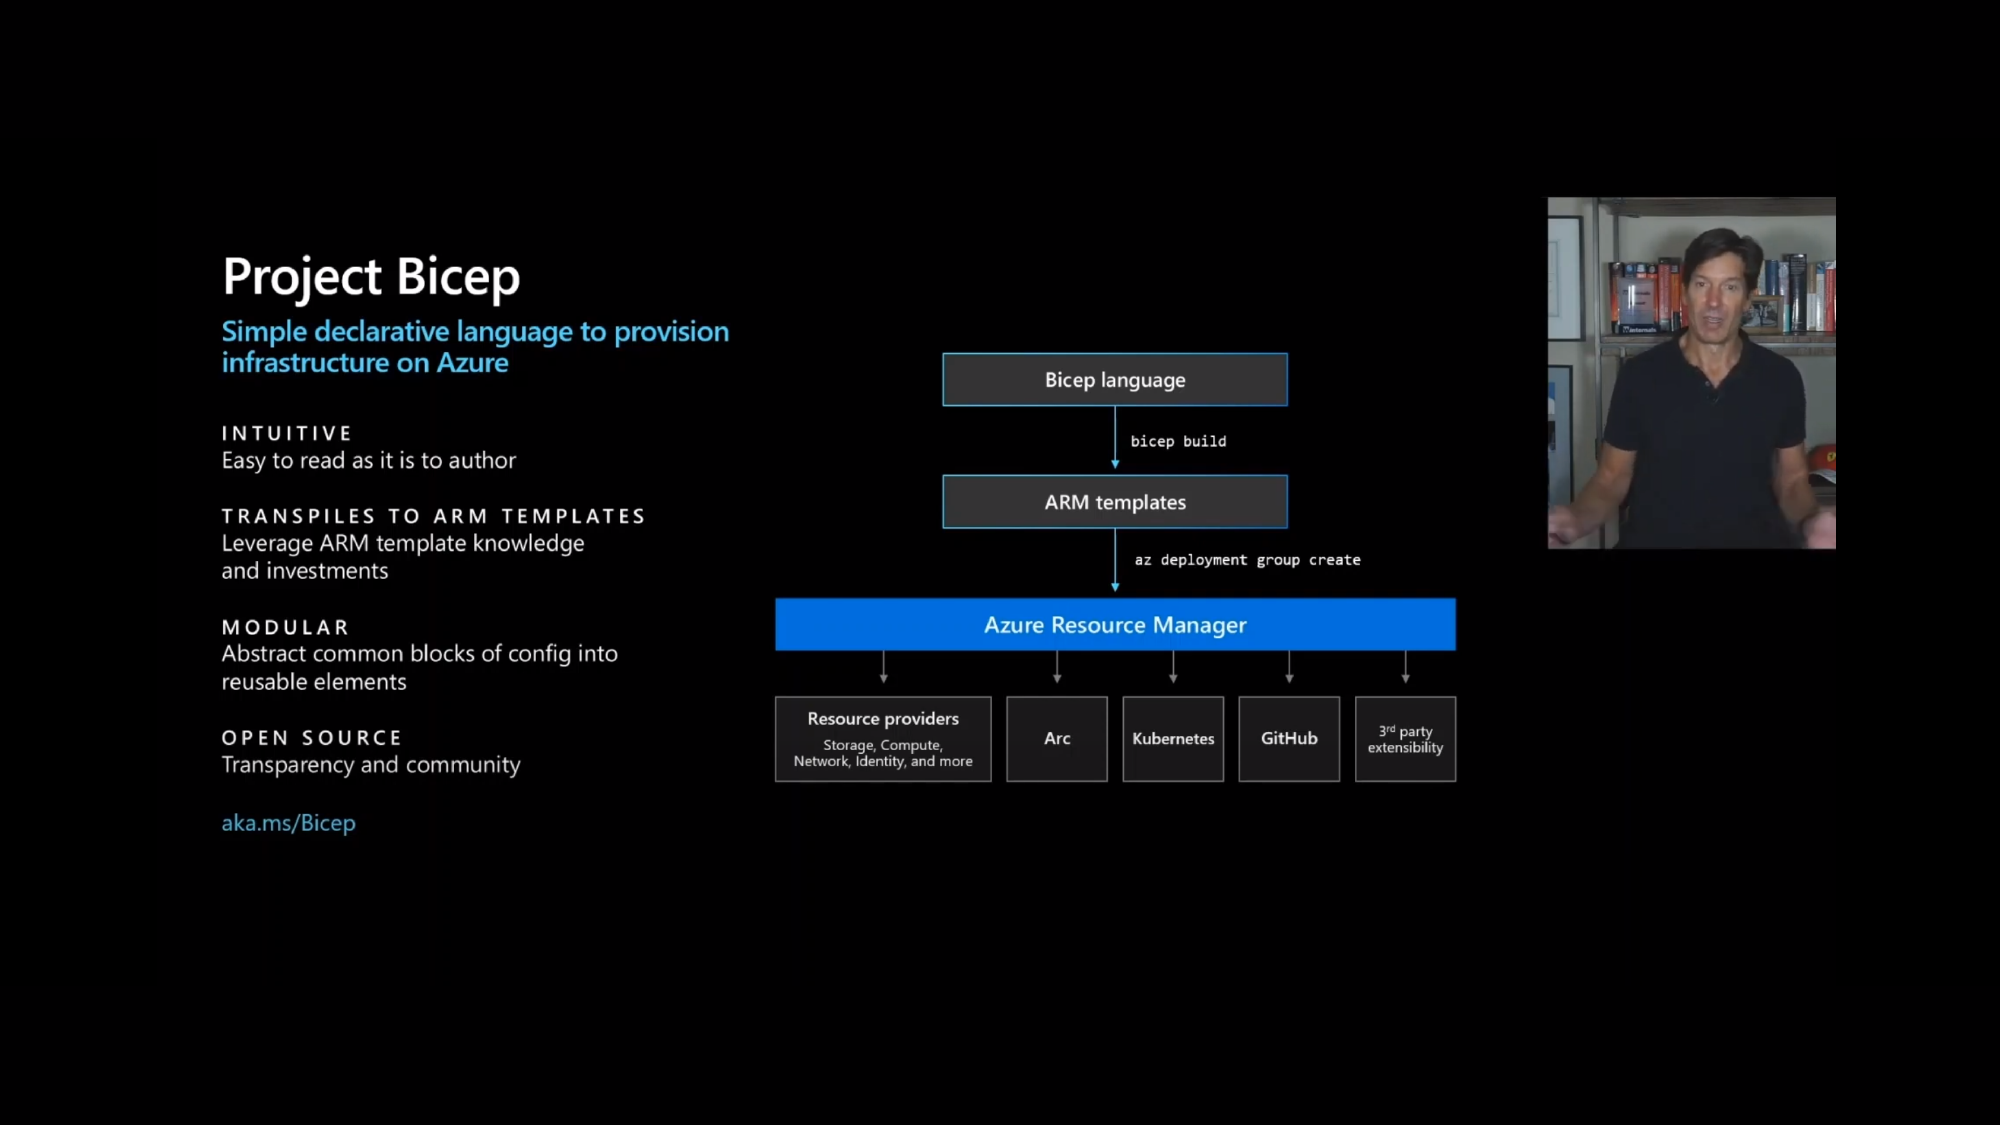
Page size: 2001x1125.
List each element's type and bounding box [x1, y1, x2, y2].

picture [0, 138, 2000, 987]
